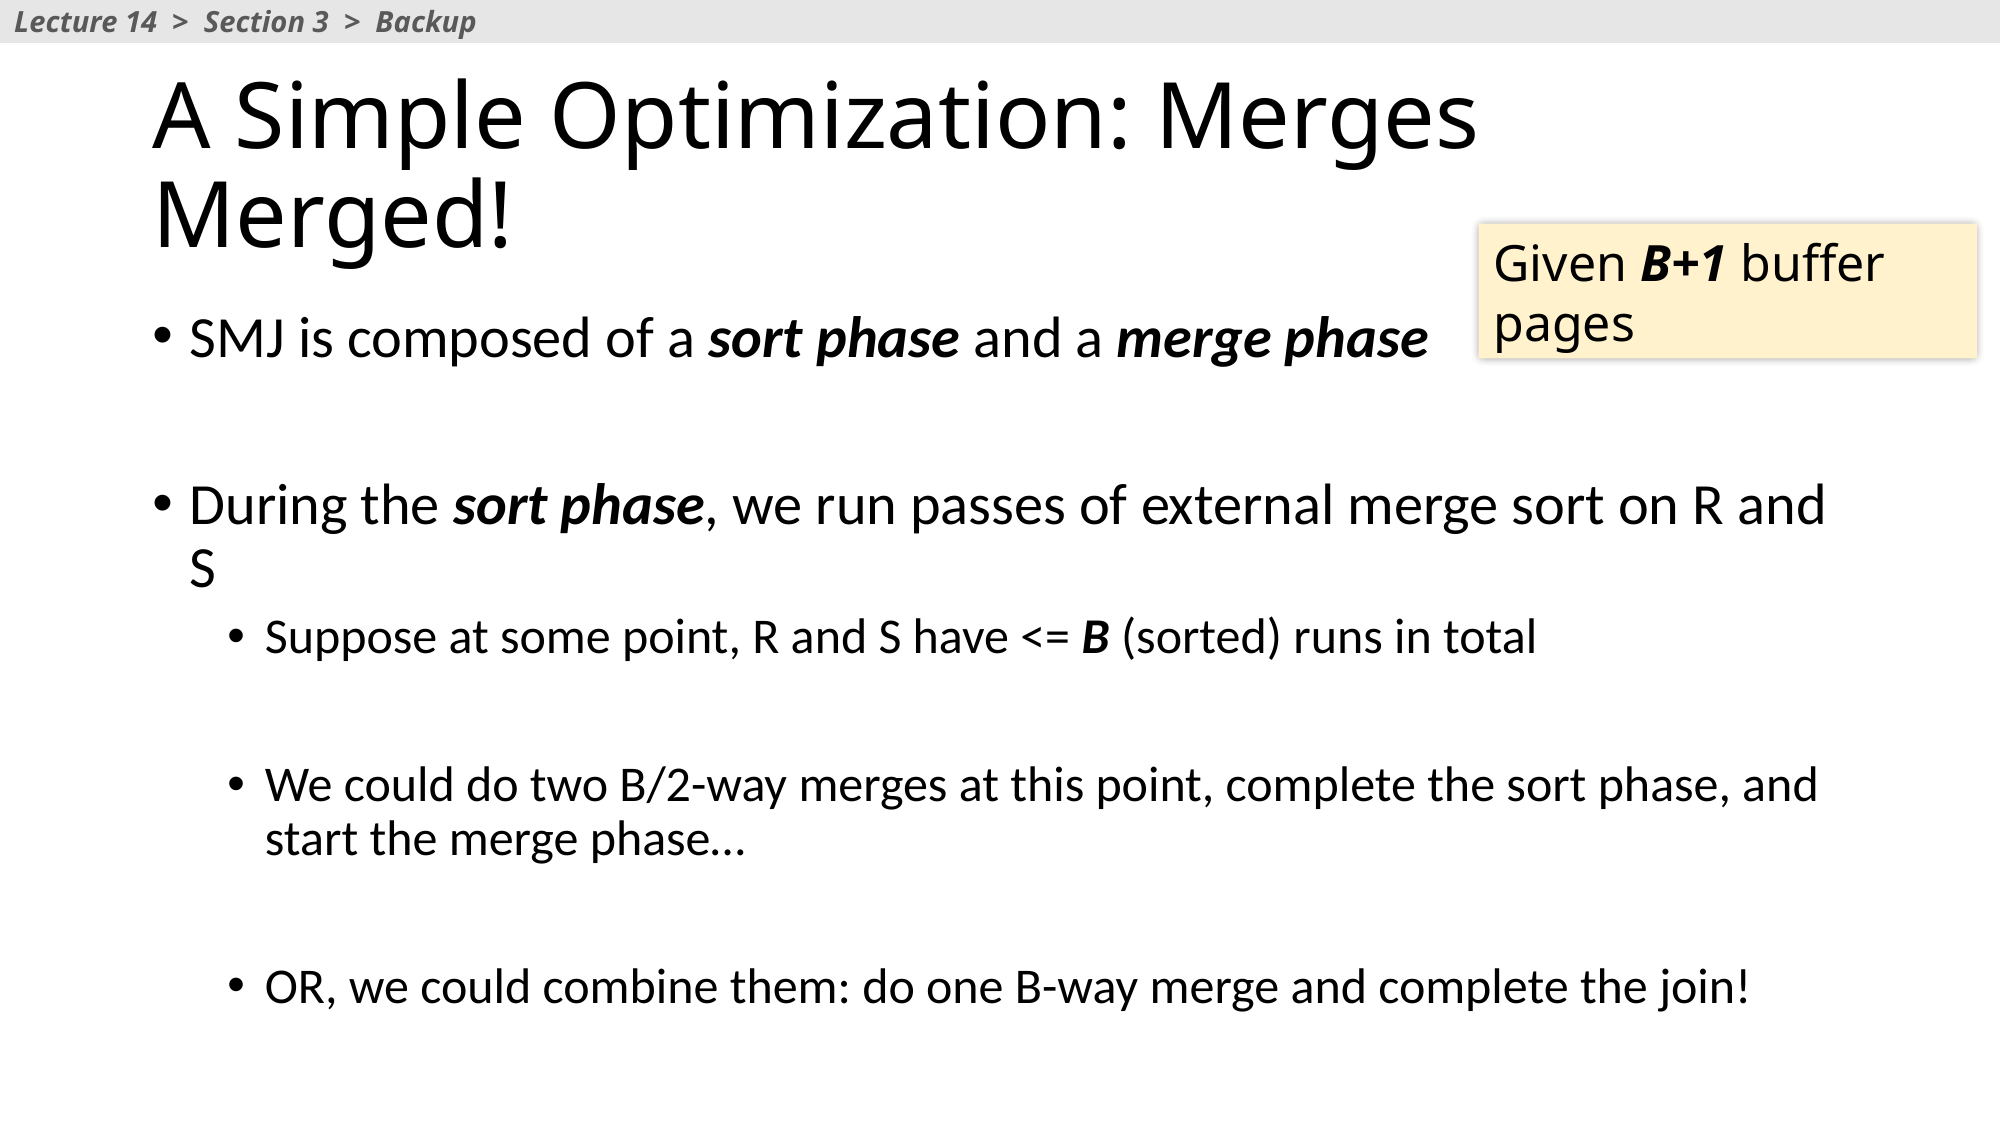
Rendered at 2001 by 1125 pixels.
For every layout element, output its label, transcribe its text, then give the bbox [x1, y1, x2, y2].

title A Simple Optimization: Merges Merged! [137, 59, 1863, 278]
list SMJ is composed of a sort phase and a merge phase During the sort phase, we run passes of external merge sort on R and S Suppose at some point, R and S have <= B (sorted) runs in total We could do two B/2-way merges at this point, complete the sort phase, and start the merge phase… OR, we could combine them: do one B-way merge and complete the join! [137, 299, 1863, 1014]
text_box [0, 0, 2000, 47]
text_box Given B+1 buffer pages [1478, 223, 1978, 359]
